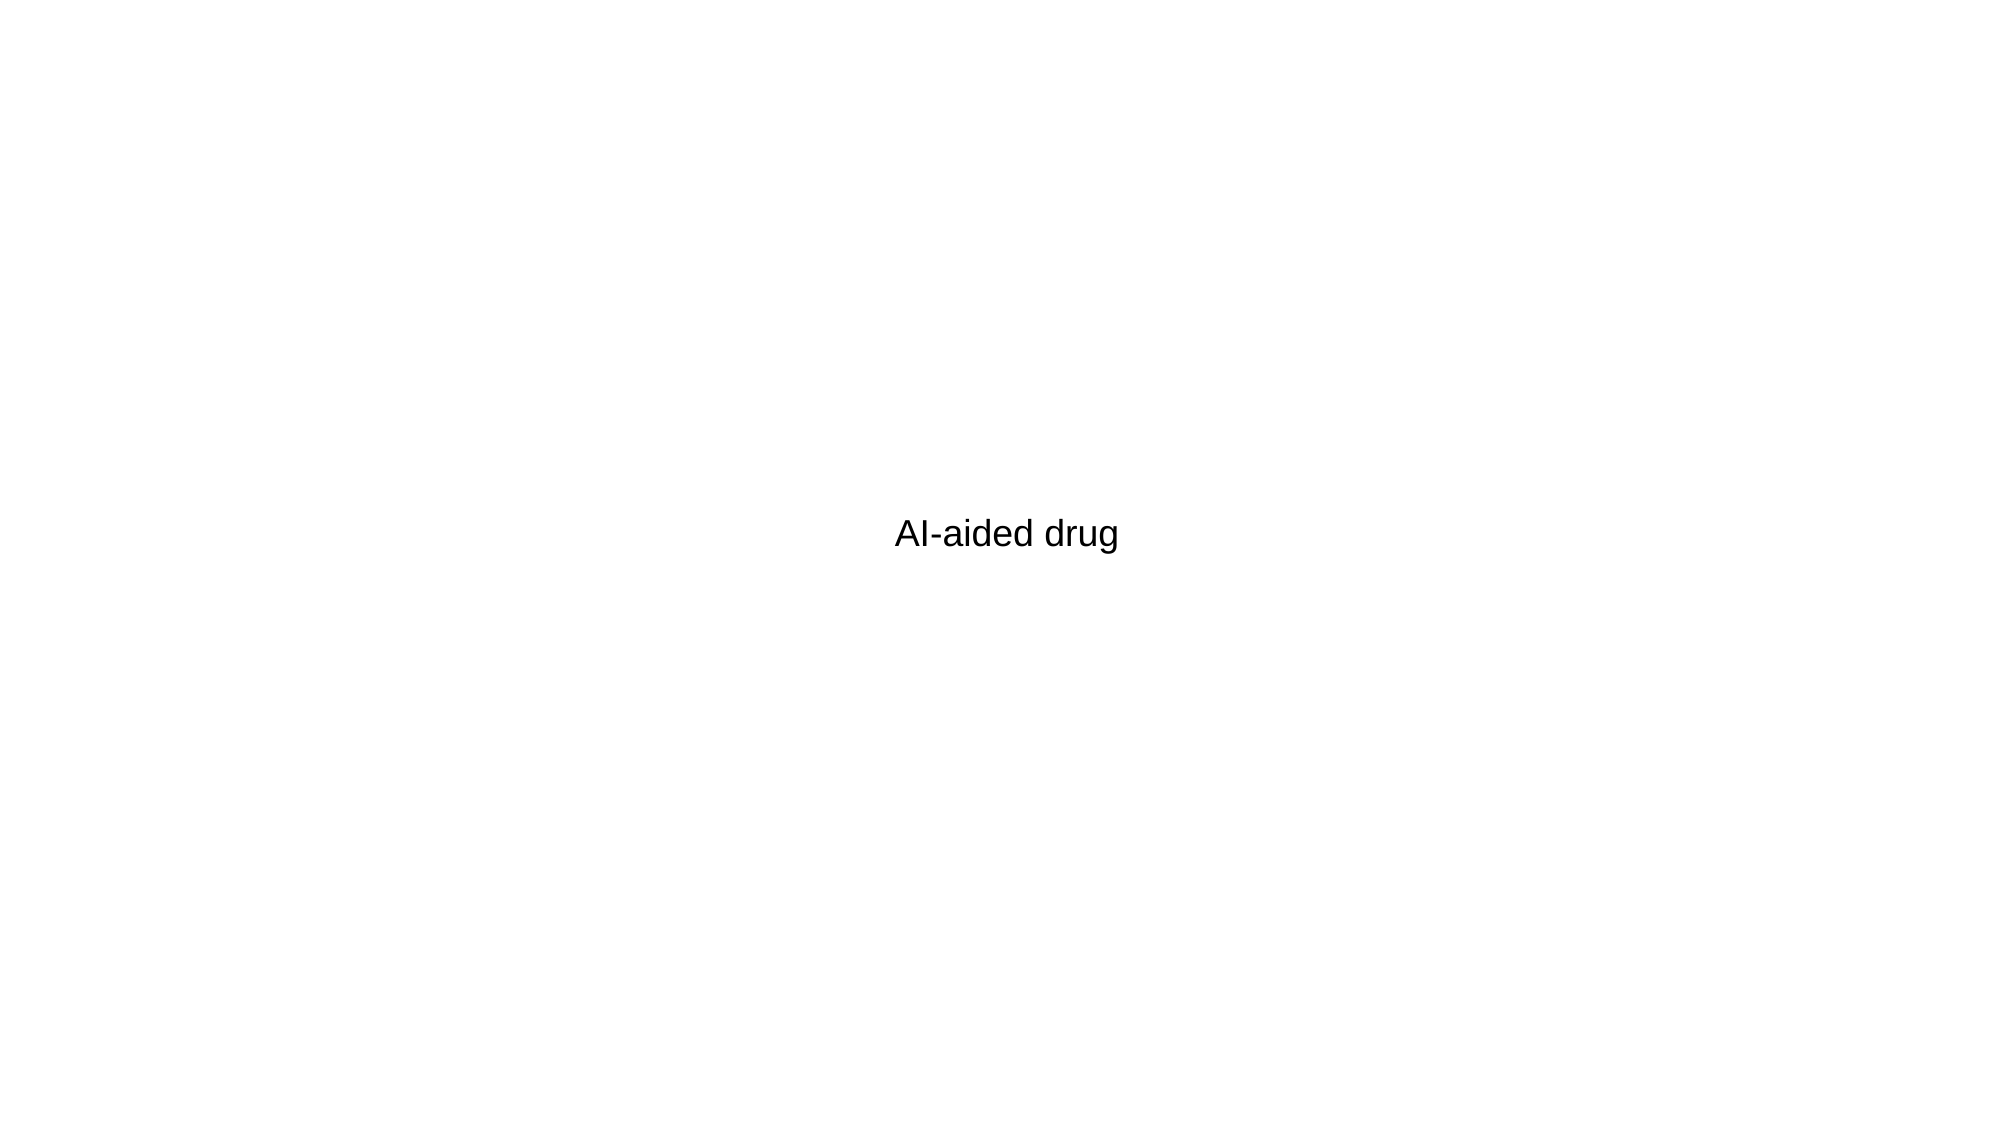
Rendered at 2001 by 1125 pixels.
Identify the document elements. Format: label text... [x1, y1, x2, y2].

text_box AI-aided drug [879, 501, 1256, 562]
